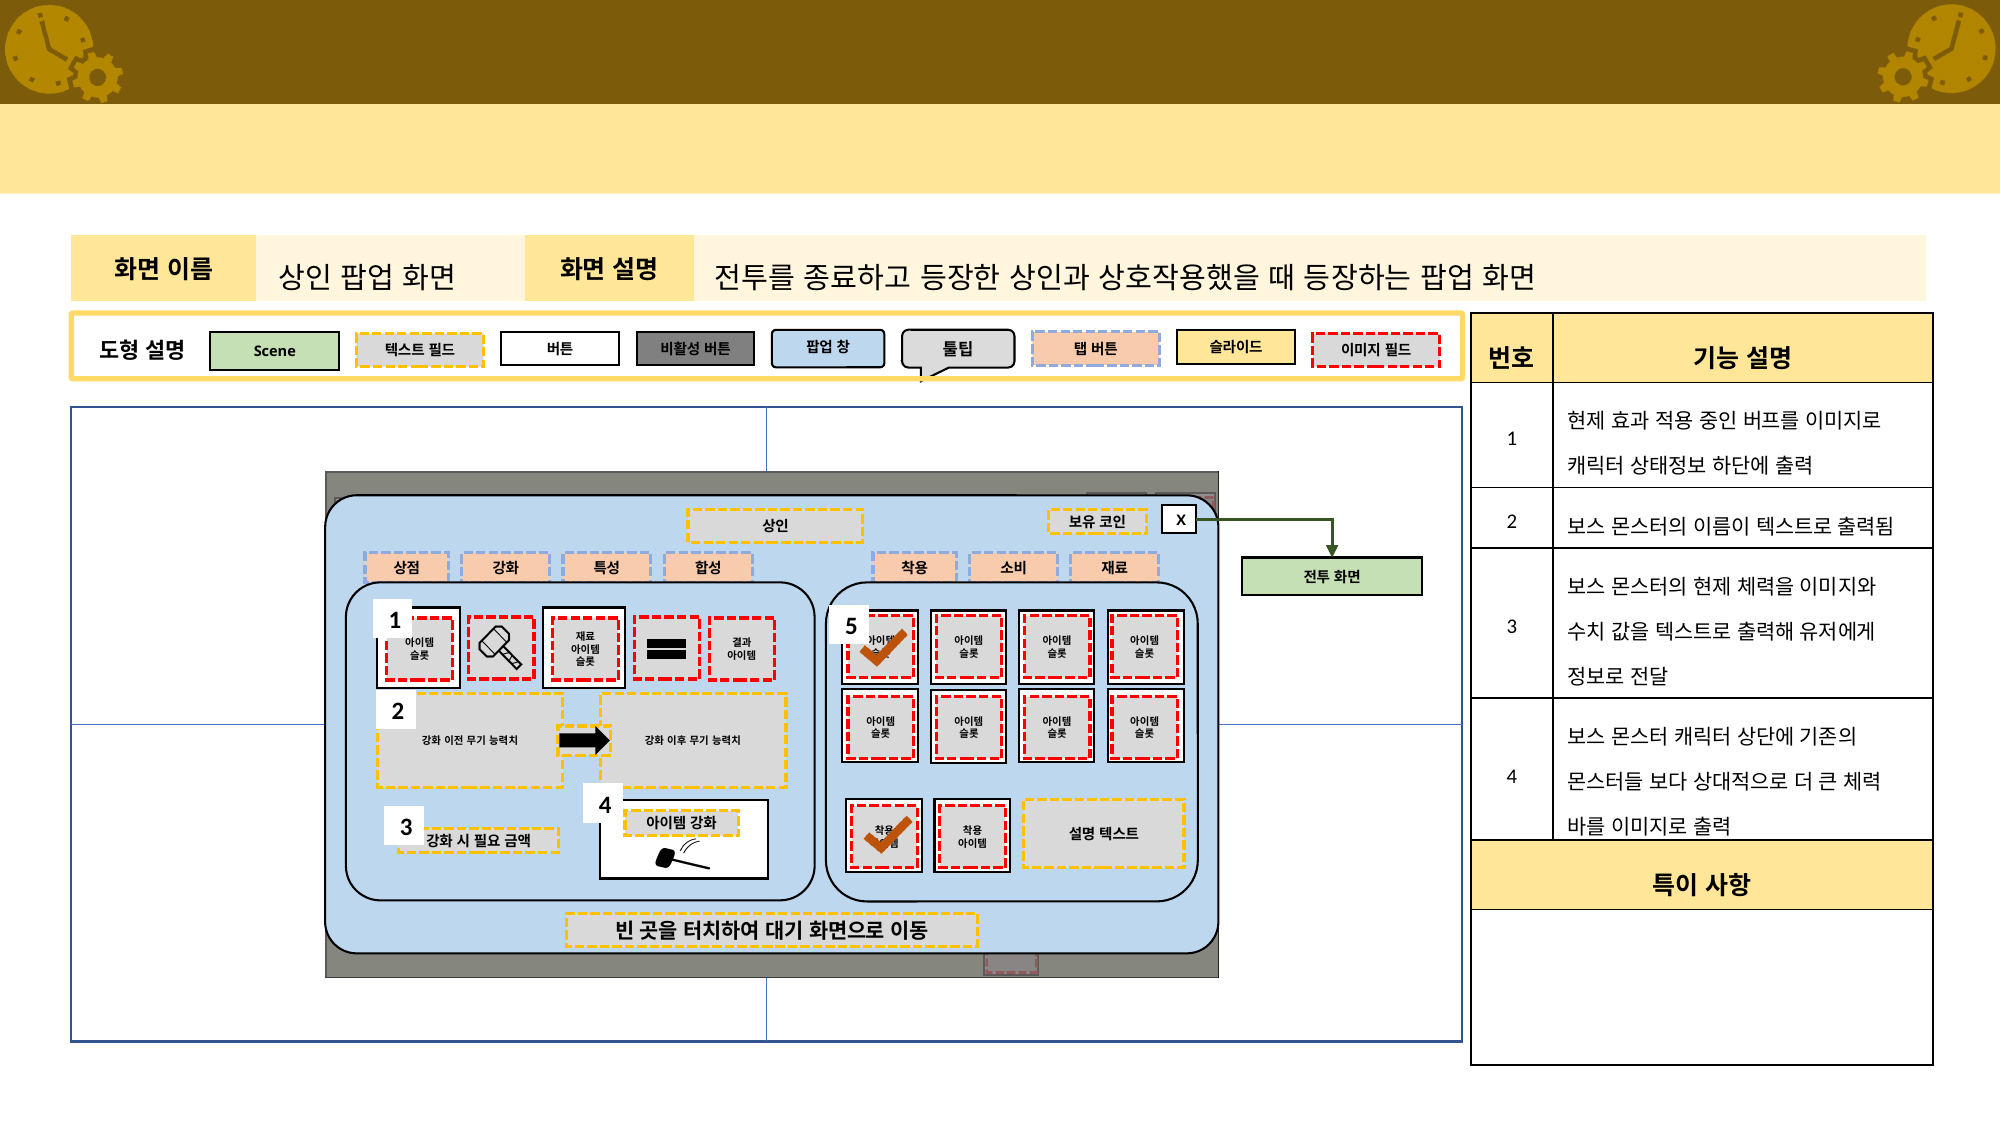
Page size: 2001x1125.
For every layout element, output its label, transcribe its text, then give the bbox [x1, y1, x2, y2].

table_cell 보스 몬스터의 현제 체력을 이미지와 수치 값을 텍스트로 출력해 유저에게 정보로 전달 [1554, 549, 1932, 697]
table_cell 1 [1472, 383, 1552, 487]
table_cell [1472, 910, 1932, 1064]
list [325, 471, 1219, 978]
list 상인 팝업 화면 [263, 235, 524, 301]
table_cell 4 [1472, 699, 1552, 839]
list 전투를 종료하고 등장한 상인과 상호작용했을 때 등장하는 팝업 화면 [699, 235, 1914, 301]
table_header 기능 설명 [1554, 314, 1932, 382]
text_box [345, 552, 1198, 902]
table_cell 보스 몬스터의 이름이 텍스트로 출력됨 [1554, 488, 1932, 547]
table_cell 보스 몬스터 캐릭터 상단에 기존의 몬스터들 보다 상대적으로 더 큰 체력 바를 이미지로 출력 [1554, 699, 1932, 839]
table_header 번호 [1472, 314, 1552, 382]
table_cell 2 [1472, 488, 1552, 547]
table_header 특이 사항 [1472, 841, 1932, 909]
table_cell 현제 효과 적용 중인 버프를 이미지로 캐릭터 상태정보 하단에 출력 [1554, 383, 1932, 487]
text_box 전투 화면 [1241, 556, 1423, 596]
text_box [1196, 519, 1333, 558]
table_cell 3 [1472, 549, 1552, 697]
